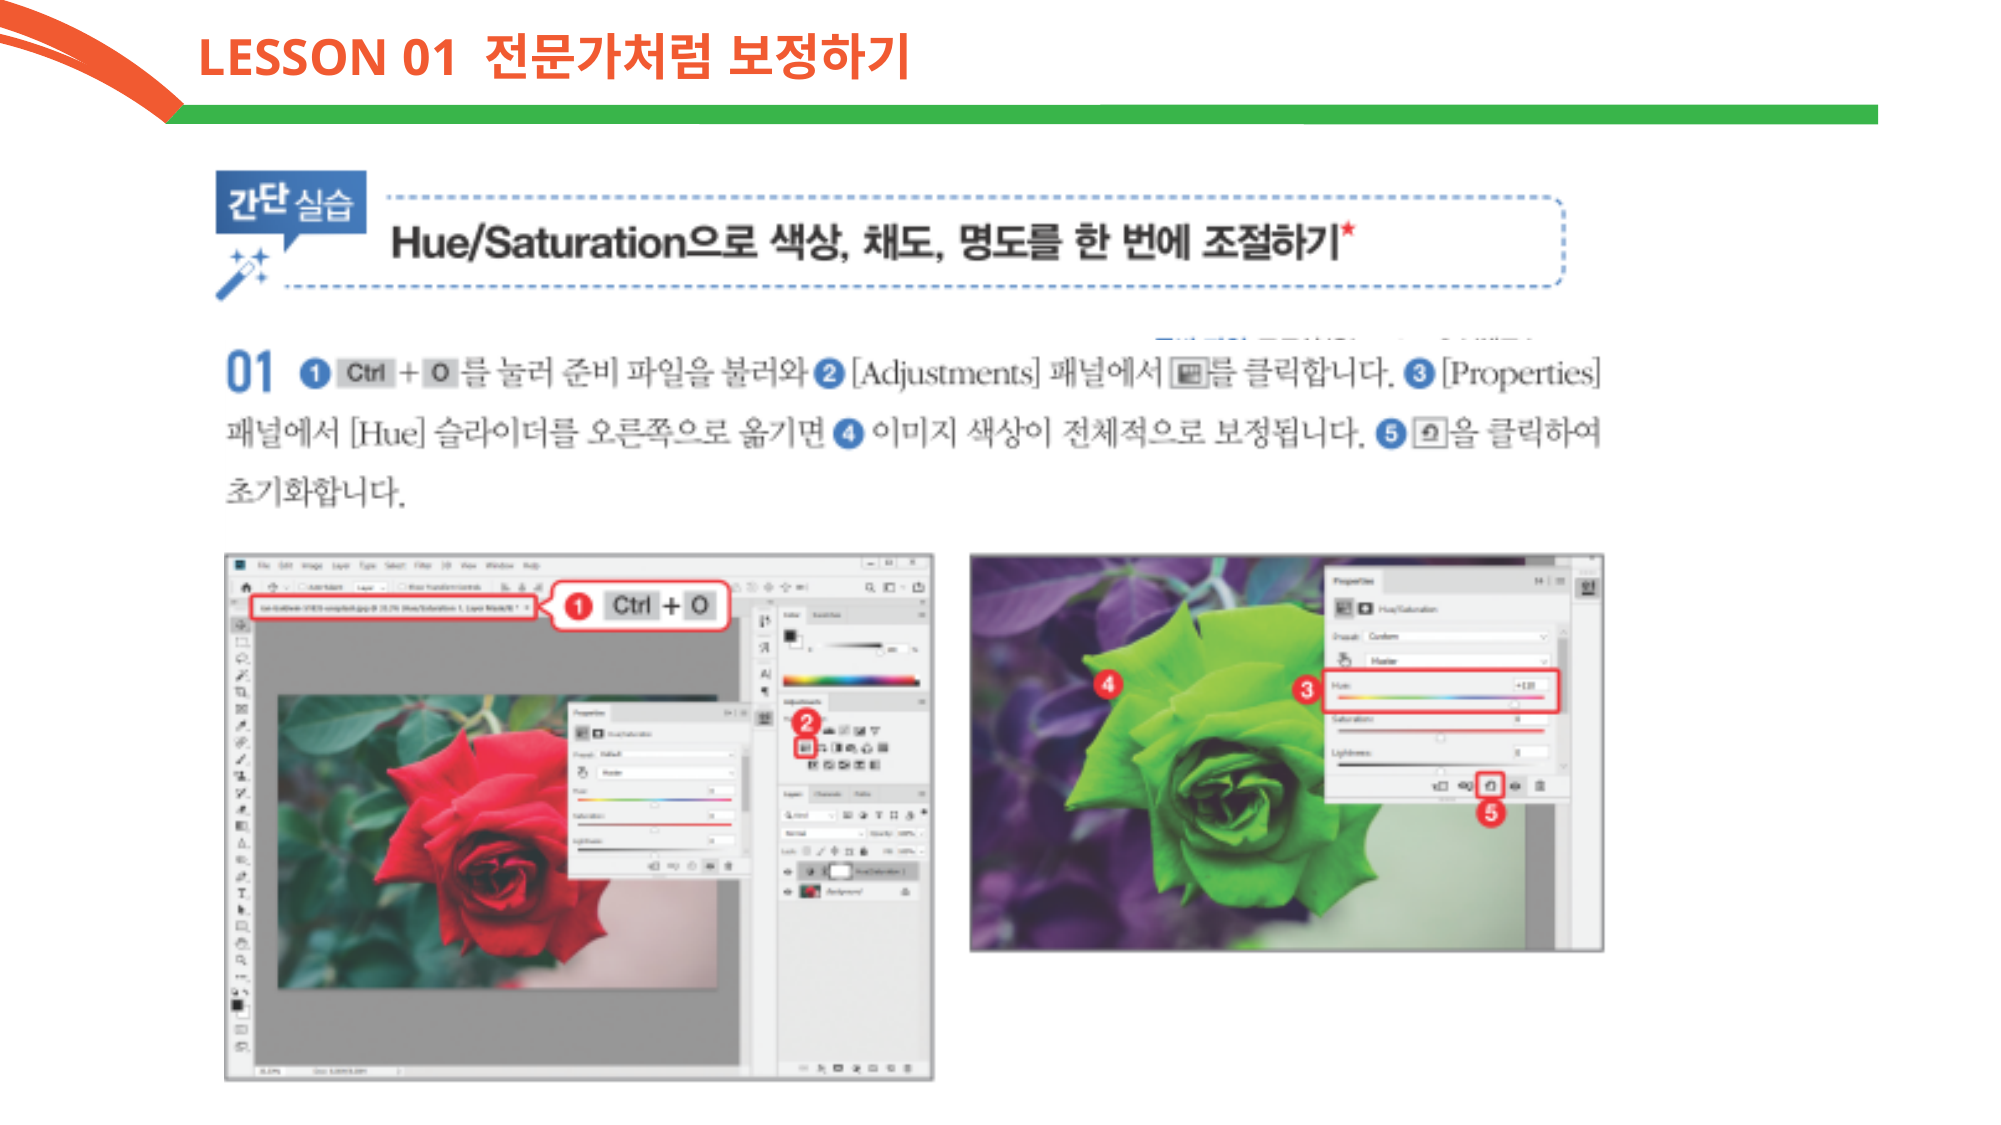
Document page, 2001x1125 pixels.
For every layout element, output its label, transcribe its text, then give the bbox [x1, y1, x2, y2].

picture [207, 164, 1630, 1085]
title LESSON 01 전문가처럼 보정하기 [183, 24, 1836, 95]
